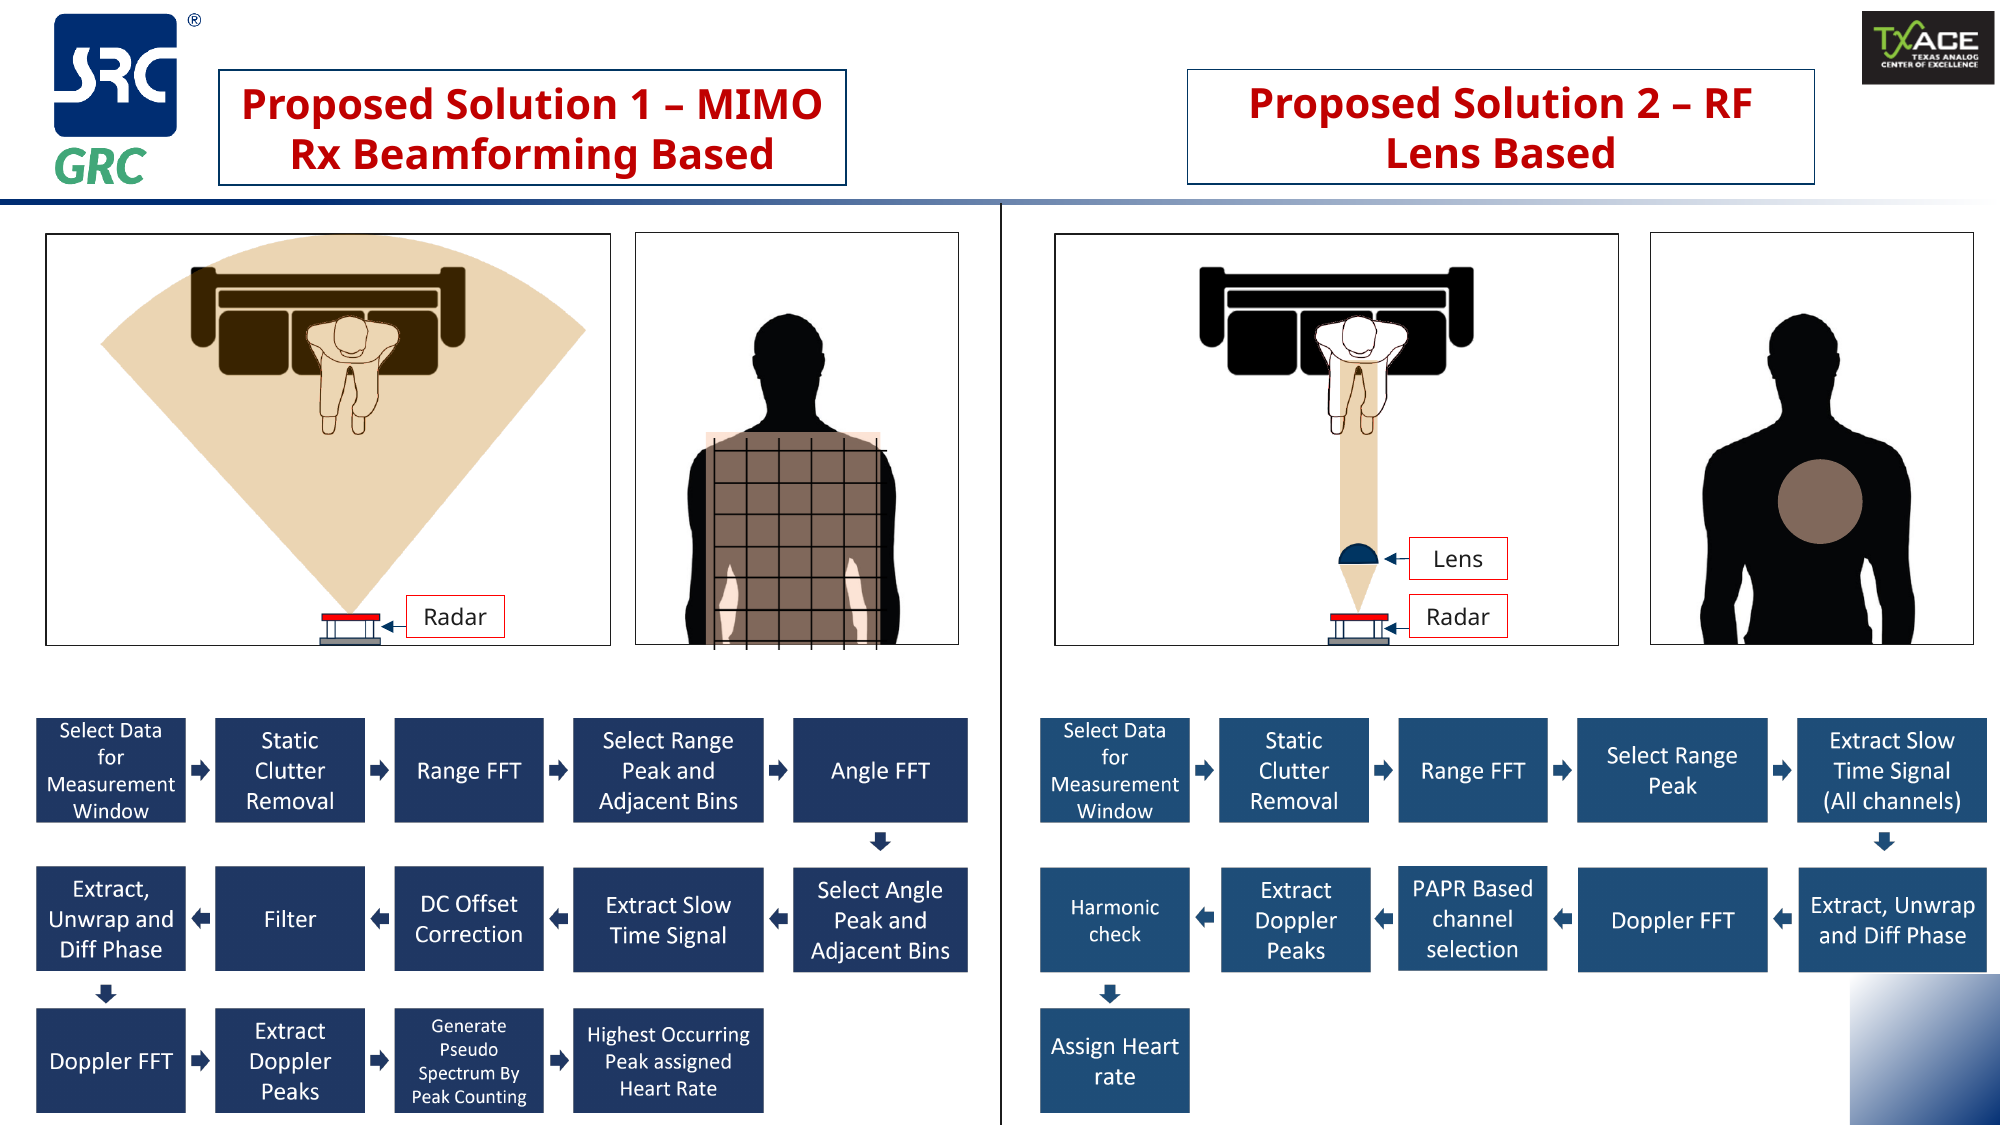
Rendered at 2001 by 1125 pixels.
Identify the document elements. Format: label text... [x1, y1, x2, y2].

picture [1650, 232, 1974, 645]
picture [1004, 692, 1998, 1125]
picture [1862, 11, 1995, 85]
picture [0, 692, 994, 1125]
picture [635, 232, 959, 650]
text_box Proposed Solution 2 – RF Lens Based [1187, 69, 1815, 185]
picture [45, 233, 611, 646]
picture [40, 0, 235, 198]
text_box Proposed Solution 1 – MIMO Rx Beamforming Based [218, 70, 847, 185]
picture [1053, 233, 1619, 646]
